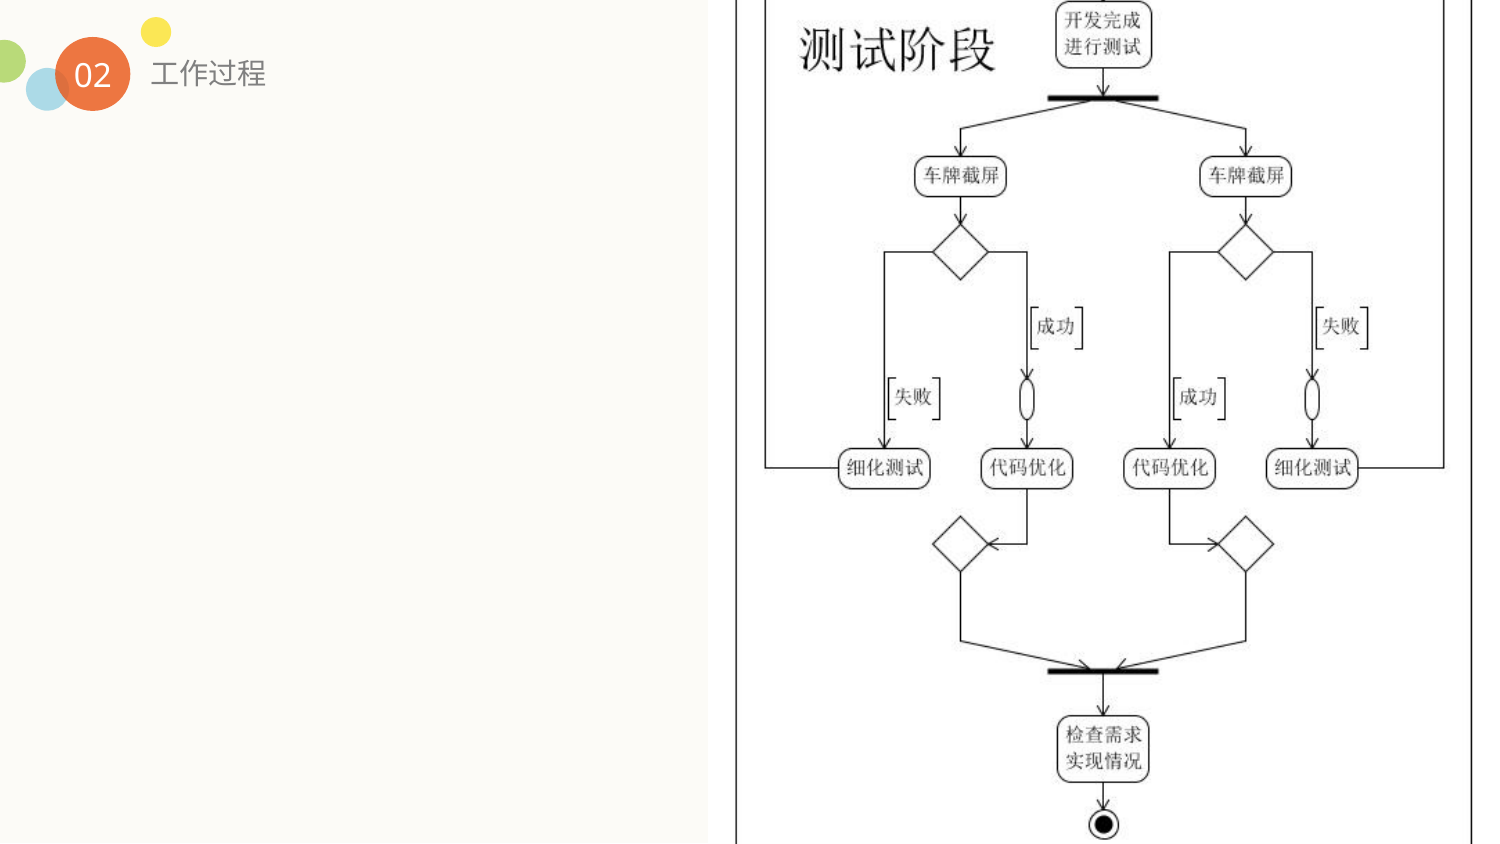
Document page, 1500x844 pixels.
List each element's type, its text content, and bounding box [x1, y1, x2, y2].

text_box [25, 67, 66, 111]
picture [702, 0, 1500, 844]
text_box 工作过程 [150, 55, 606, 91]
text_box [140, 17, 172, 48]
text_box [55, 36, 131, 111]
text_box [0, 39, 26, 83]
text_box 02 [65, 53, 121, 94]
